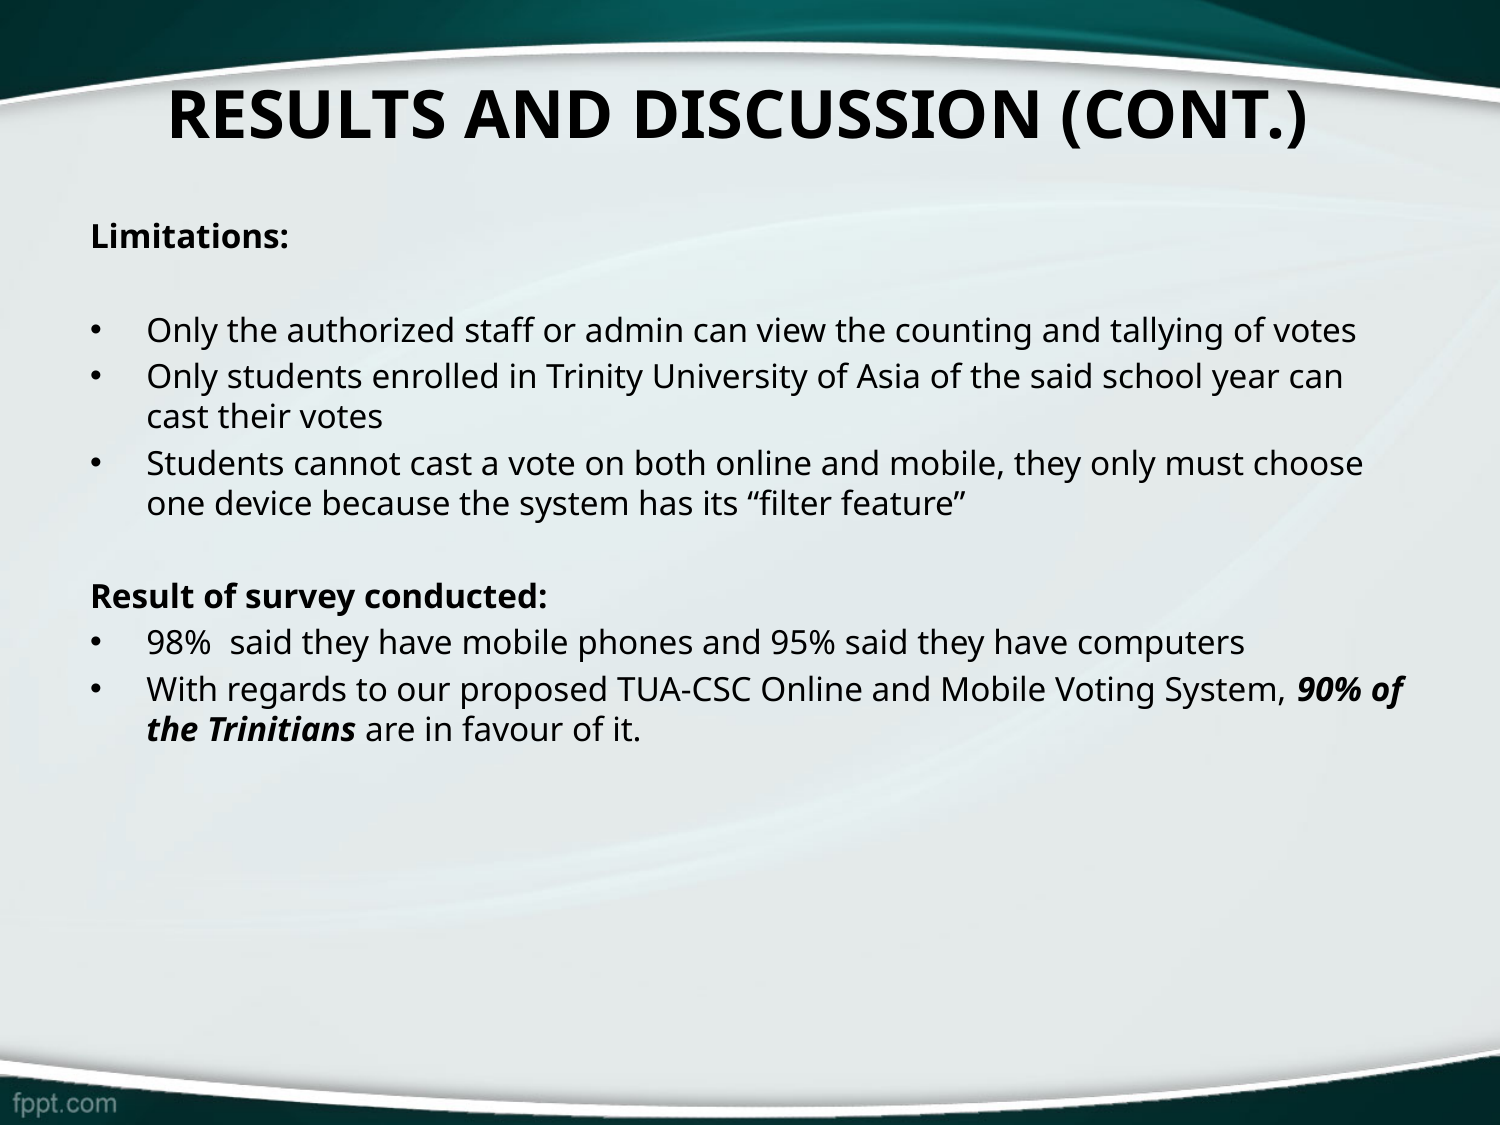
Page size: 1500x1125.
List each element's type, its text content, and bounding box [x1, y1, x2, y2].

list Limitations: Only the authorized staff or admin can view the counting and tallying of votes Only students enrolled in Trinity University of Asia of the said school year can cast their votes Students cannot cast a vote on both online and mobile, they only must choose one device because the system has its “filter feature” Result of survey conducted: 98% said they have mobile phones and 95% said they have computers With regards to our proposed TUA-CSC Online and Mobile Voting System, 90% of the Trinitians are in favour of it. [74, 207, 1426, 1071]
title Results and discussion (CONT.) [41, 30, 1436, 193]
picture [0, 0, 1500, 1125]
